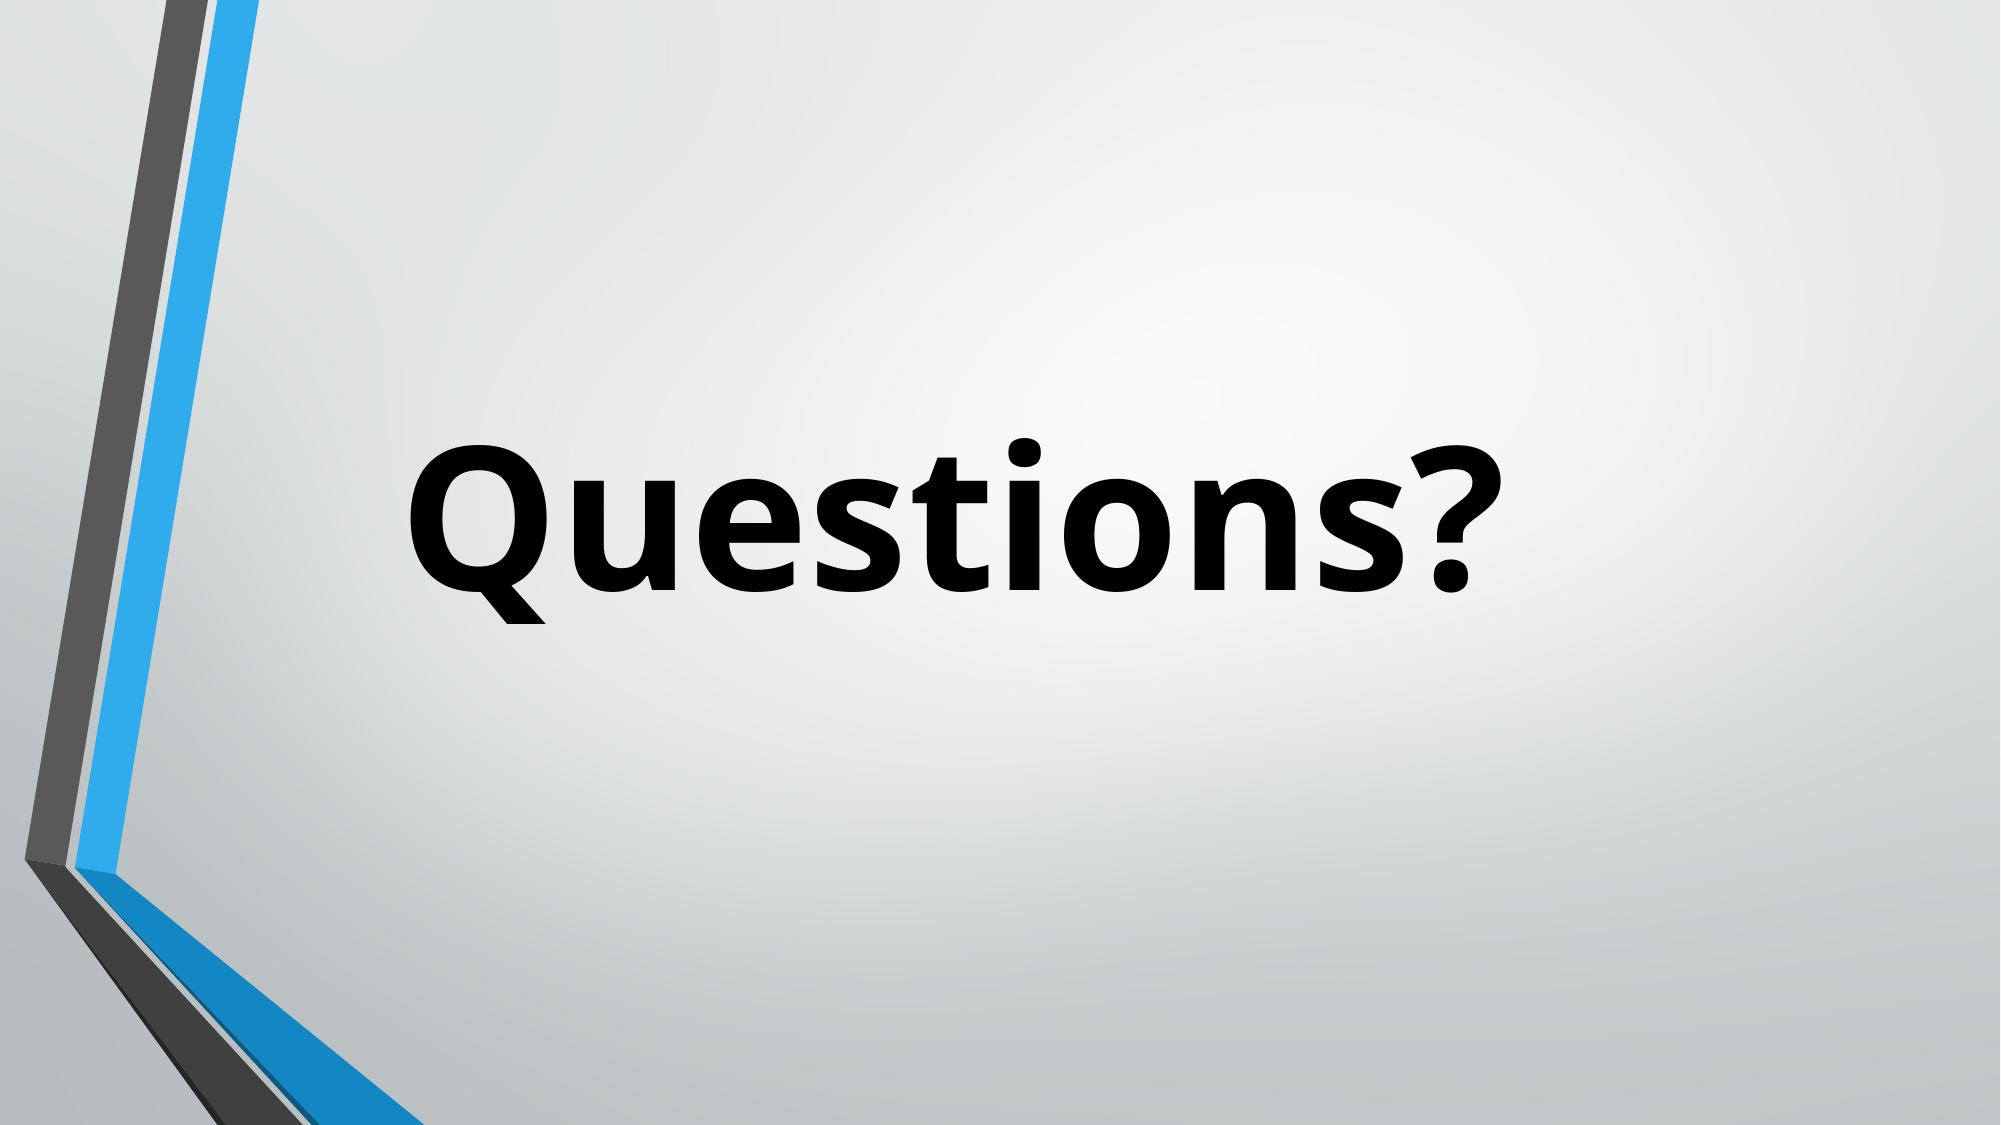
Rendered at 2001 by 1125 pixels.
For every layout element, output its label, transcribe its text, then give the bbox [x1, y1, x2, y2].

title Questions? [49, 360, 1857, 661]
